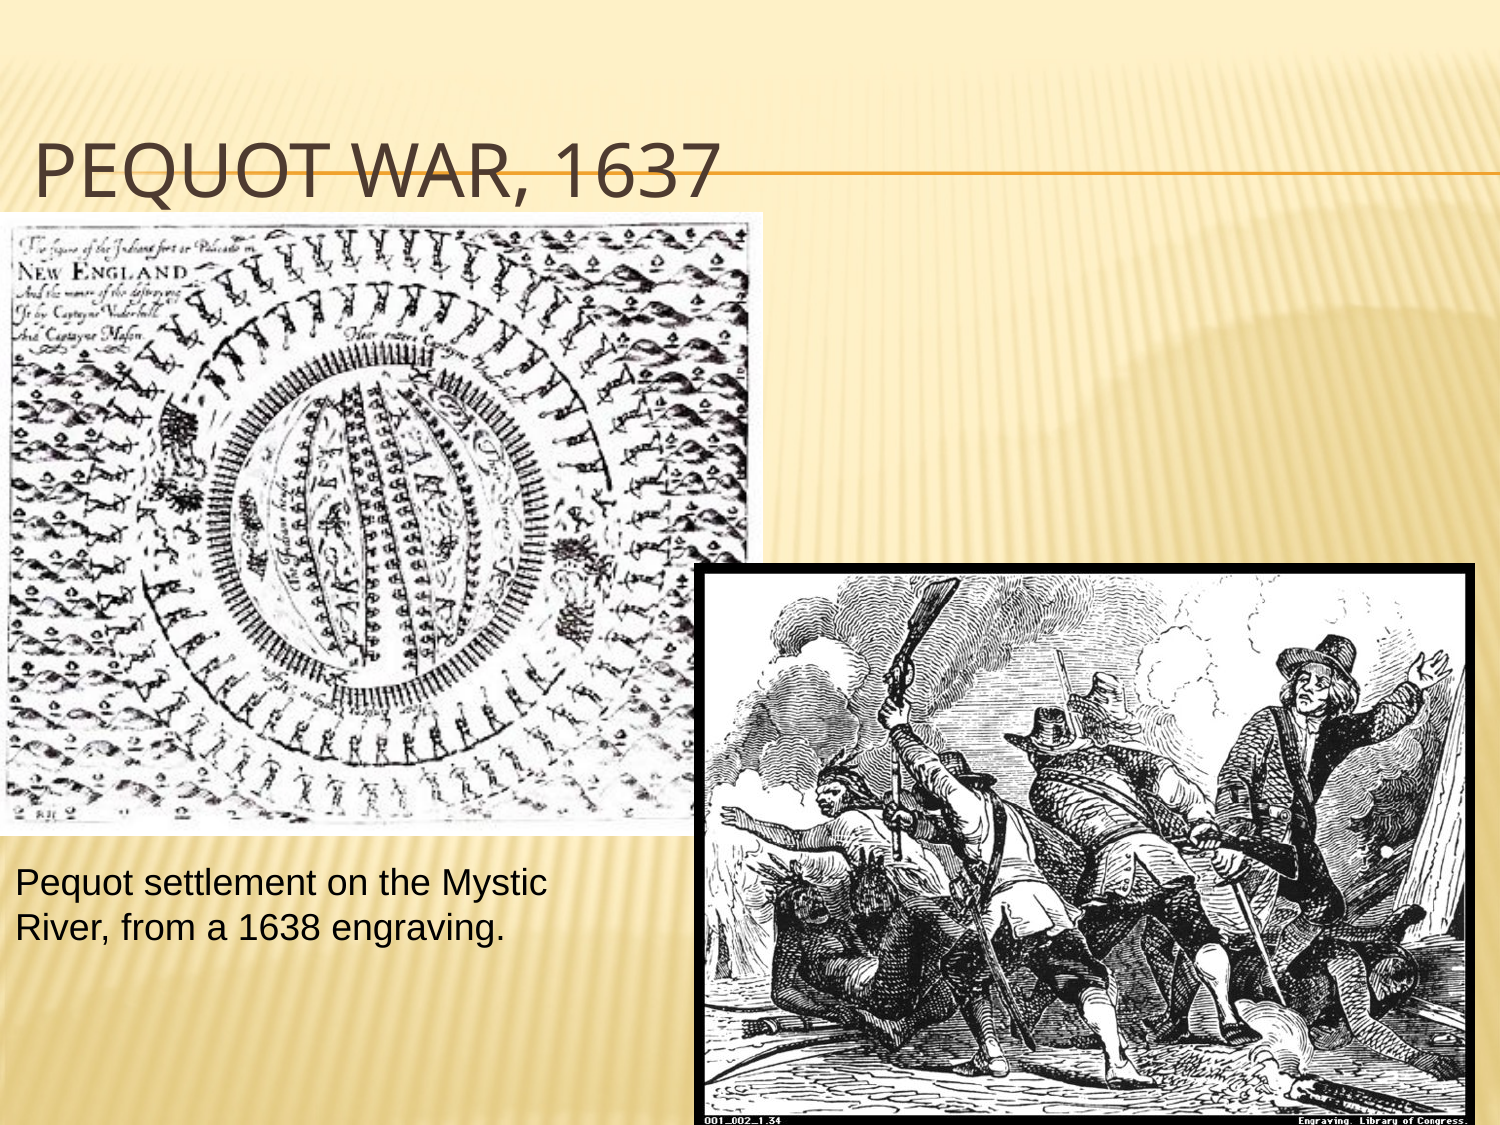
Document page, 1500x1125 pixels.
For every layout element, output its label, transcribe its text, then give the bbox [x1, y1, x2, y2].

text_box Pequot settlement on the Mystic River, from a 1638 engraving. [0, 850, 569, 957]
title PEQUOT WAR, 1637 [17, 75, 1475, 260]
picture [0, 0, 1500, 1125]
